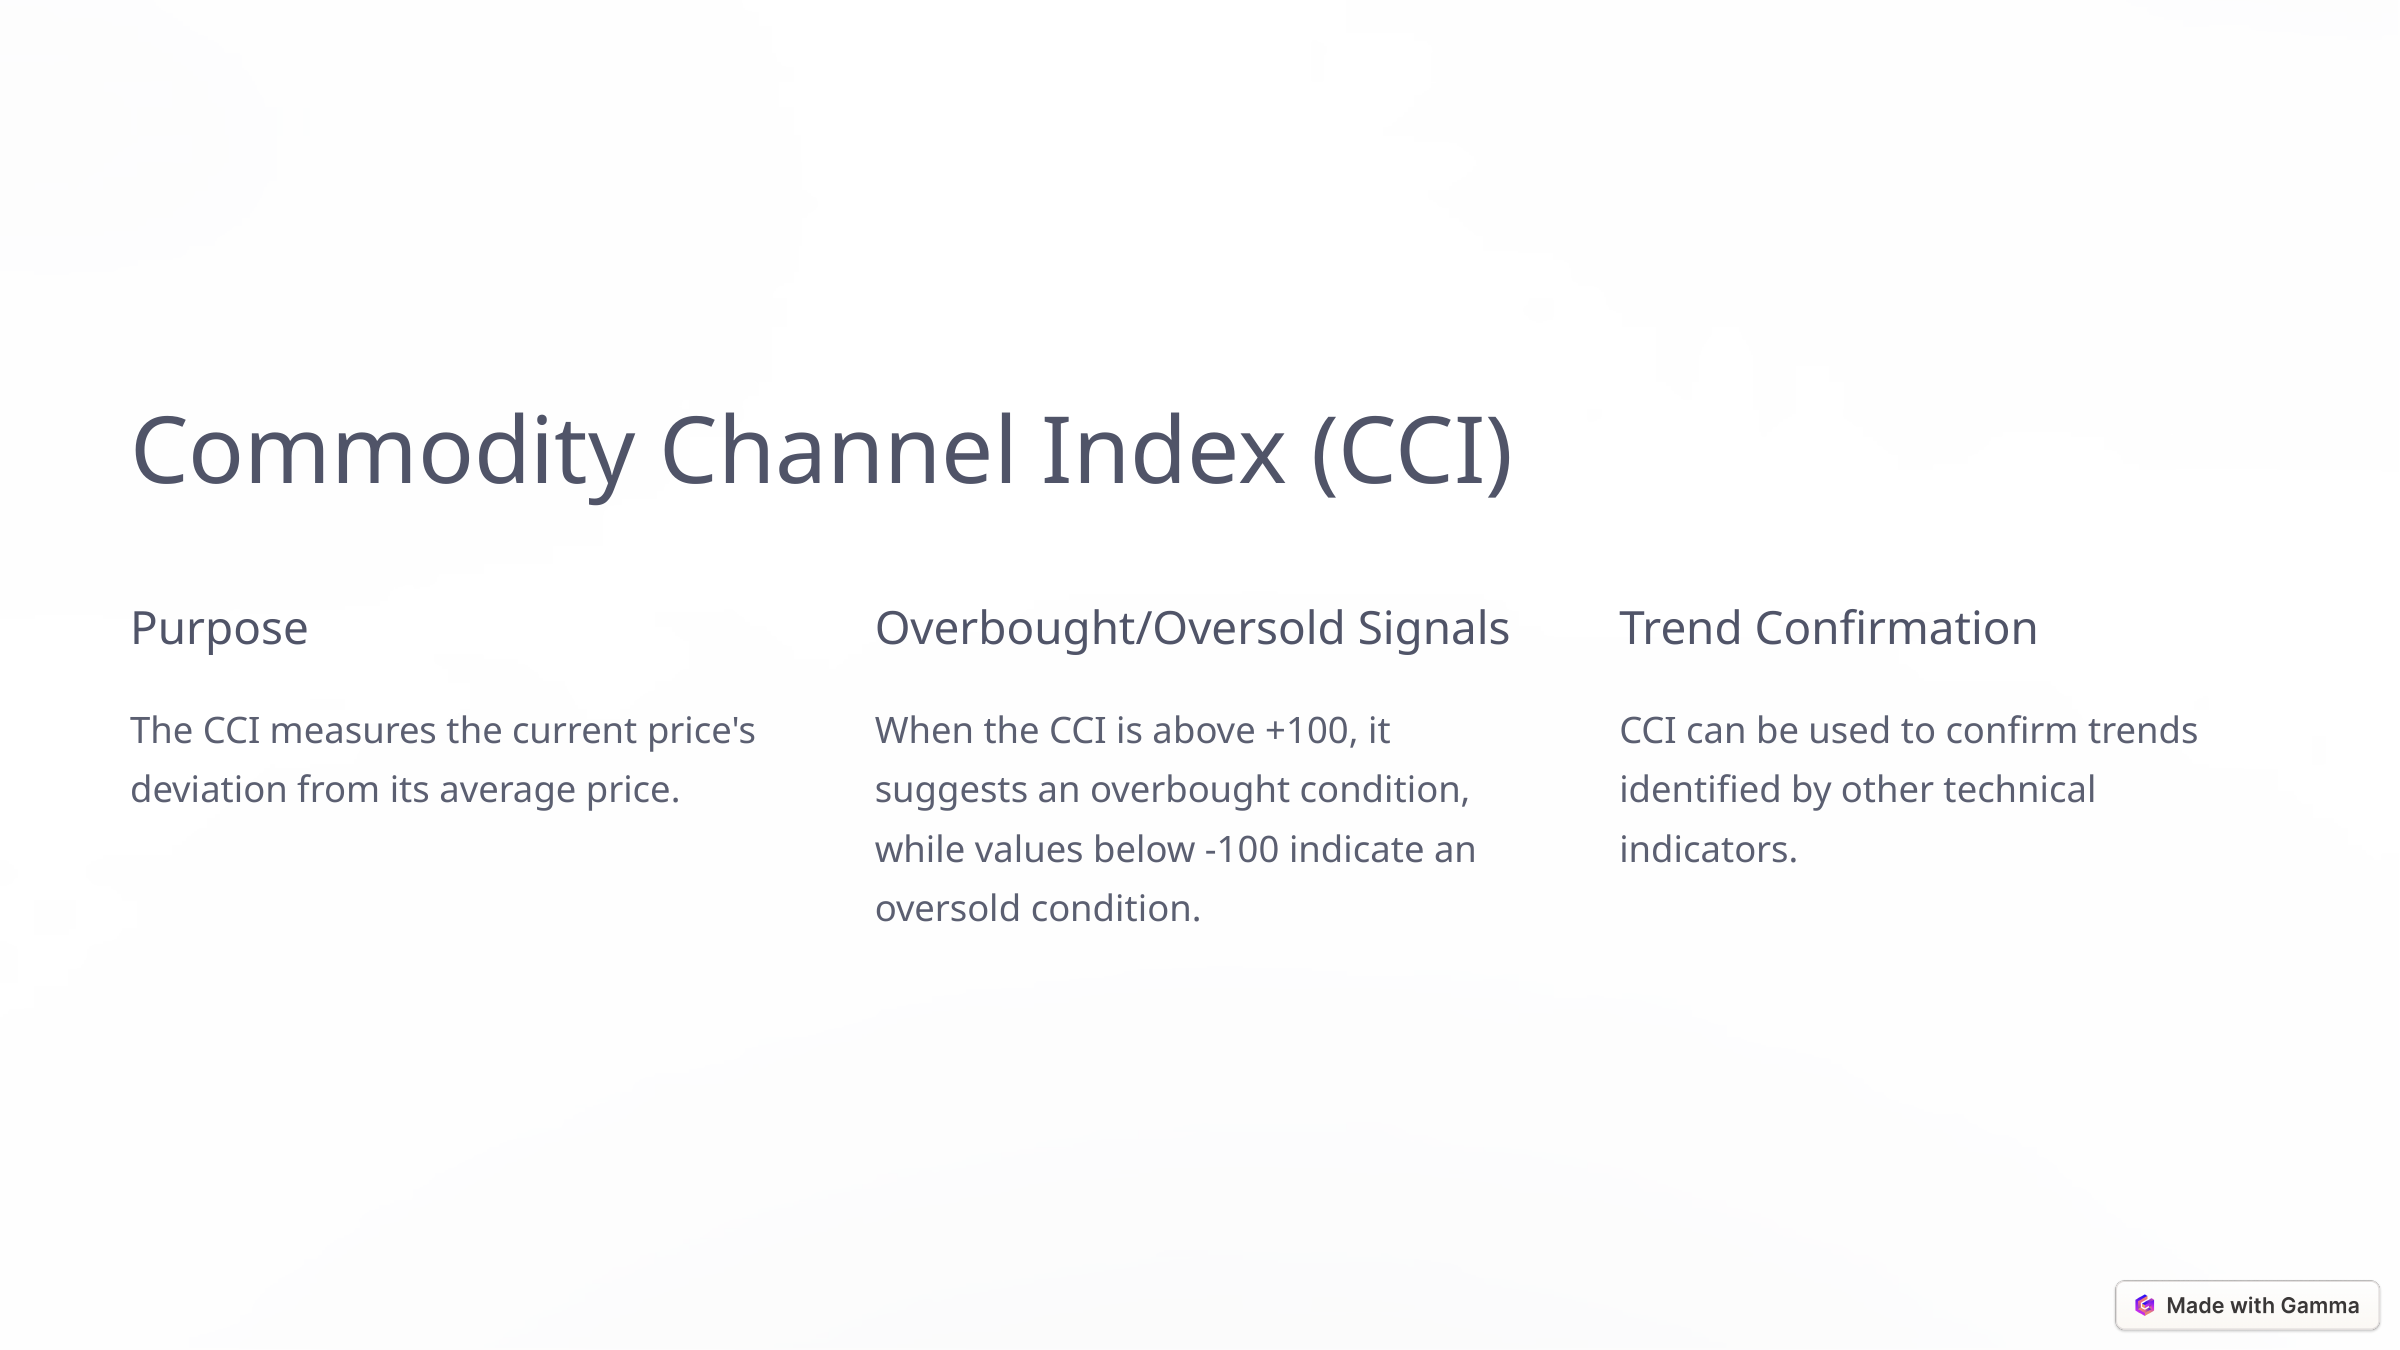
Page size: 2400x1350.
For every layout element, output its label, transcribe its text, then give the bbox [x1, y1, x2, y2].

text_box Overbought/Oversold Signals [874, 596, 1524, 655]
picture [2106, 1271, 2389, 1339]
text_box When the CCI is above +100, it suggests an overbought condition, while values below -100 indicate an oversold condition. [874, 691, 1528, 930]
text_box Commodity Channel Index (CCI) [130, 386, 1555, 504]
text_box Trend Confirmation [1619, 596, 2085, 655]
text_box CCI can be used to confirm trends identified by other technical indicators. [1619, 691, 2272, 870]
text_box Purpose [130, 596, 596, 655]
text_box The CCI measures the current price's deviation from its average price. [130, 691, 783, 811]
